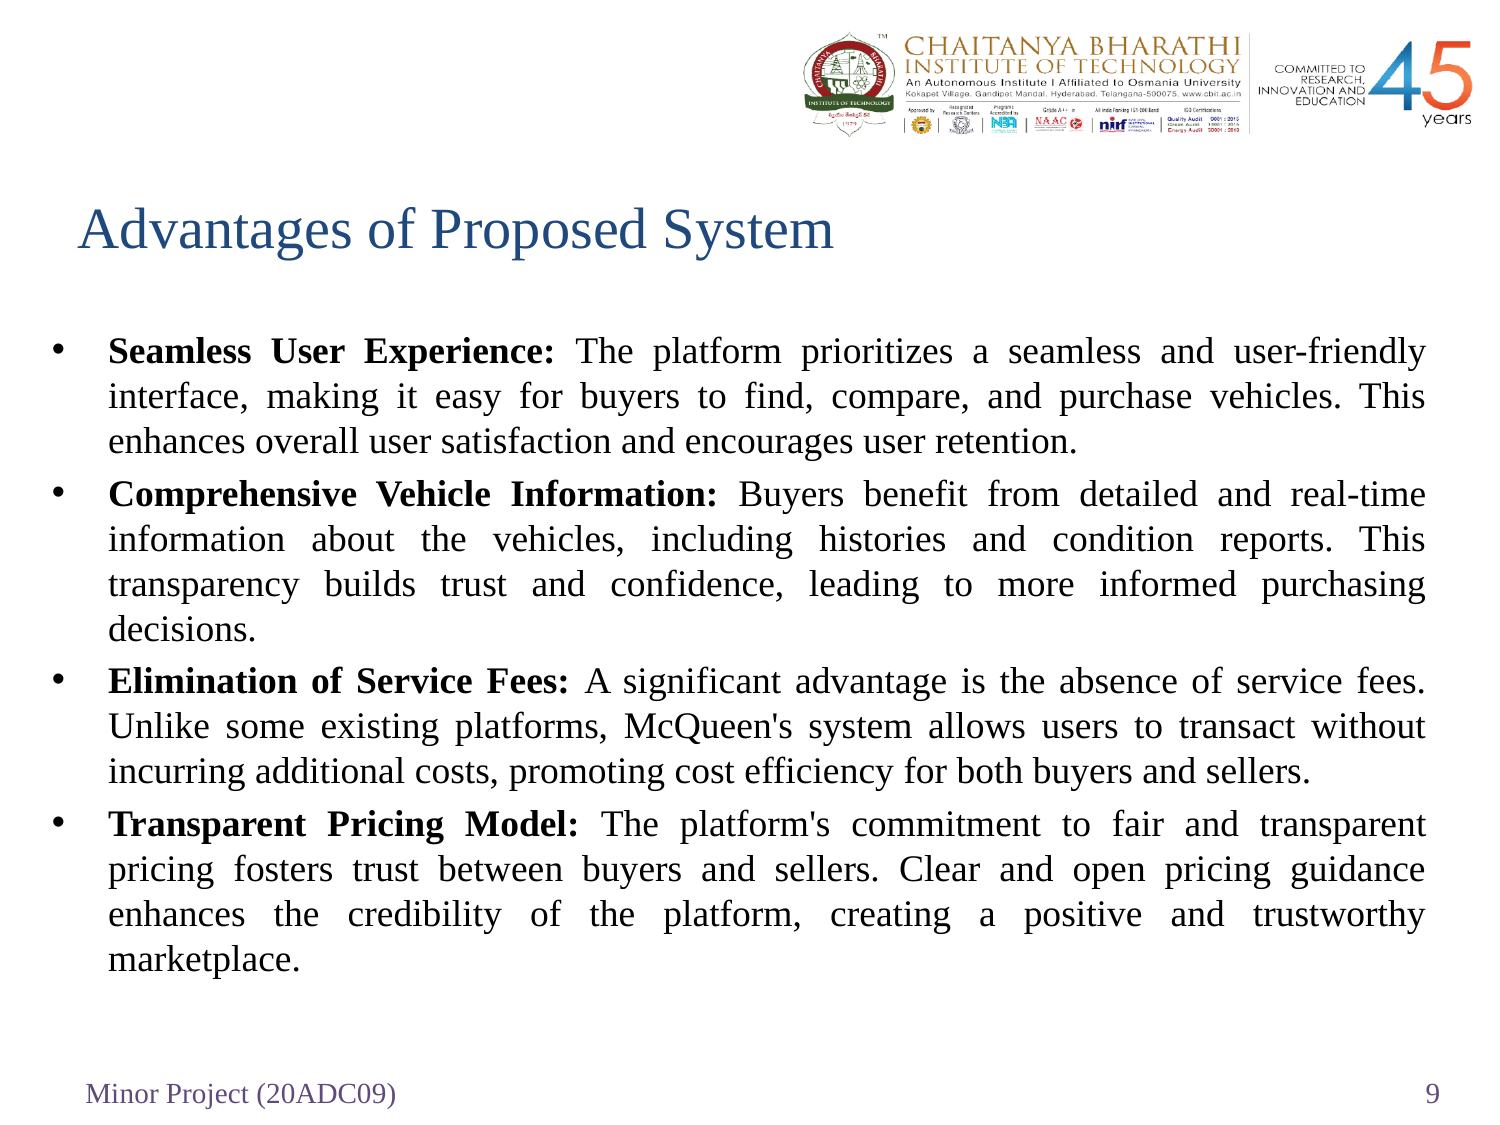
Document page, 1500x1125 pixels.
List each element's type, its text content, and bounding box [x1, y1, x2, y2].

picture [792, 28, 1484, 139]
list Seamless User Experience: The platform prioritizes a seamless and user-friendly interface, making it easy for buyers to find, compare, and purchase vehicles. This enhances overall user satisfaction and encourages user retention. Comprehensive Vehicle Information: Buyers benefit from detailed and real-time information about the vehicles, including histories and condition reports. This transparency builds trust and confidence, leading to more informed purchasing decisions. Elimination of Service Fees: A significant advantage is the absence of service fees. Unlike some existing platforms, McQueen's system allows users to transact without incurring additional costs, promoting cost efficiency for both buyers and sellers. Transparent Pricing Model: The platform's commitment to fair and transparent pricing fosters trust between buyers and sellers. Clear and open pricing guidance enhances the credibility of the platform, creating a positive and trustworthy marketplace. [36, 318, 1443, 994]
footer Minor Project (20ADC09) [3, 1061, 479, 1122]
text_box Advantages of Proposed System [62, 131, 1101, 318]
slide_number 9 [1105, 1062, 1456, 1123]
